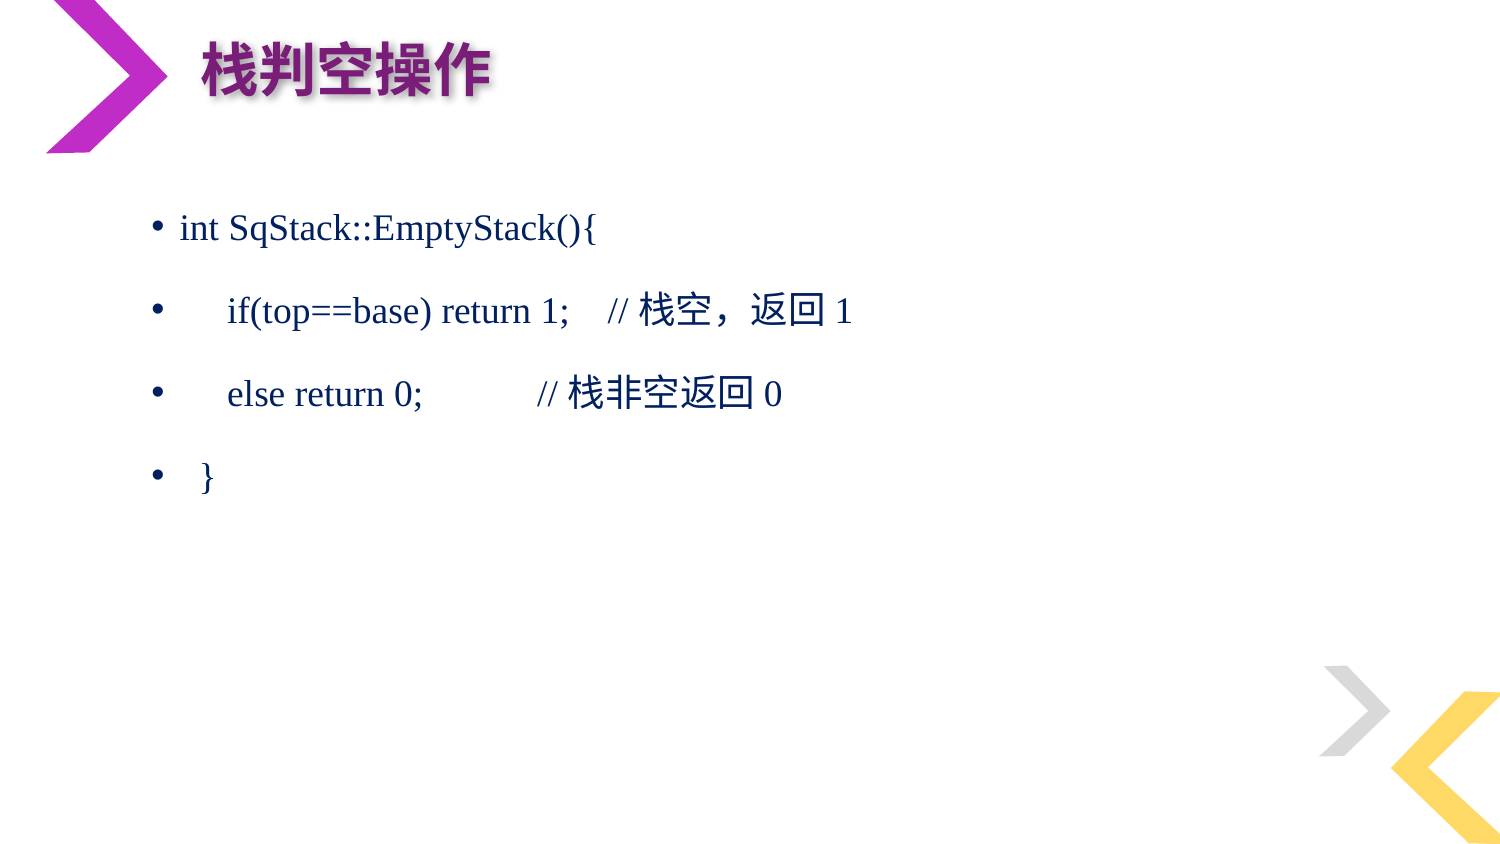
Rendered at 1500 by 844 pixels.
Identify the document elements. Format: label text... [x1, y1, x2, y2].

list 栈判空操作 [188, 35, 1214, 111]
list int SqStack::EmptyStack(){ if(top==base) return 1; //栈空，返回1 else return 0; //栈非空返回0 } [139, 174, 1312, 751]
